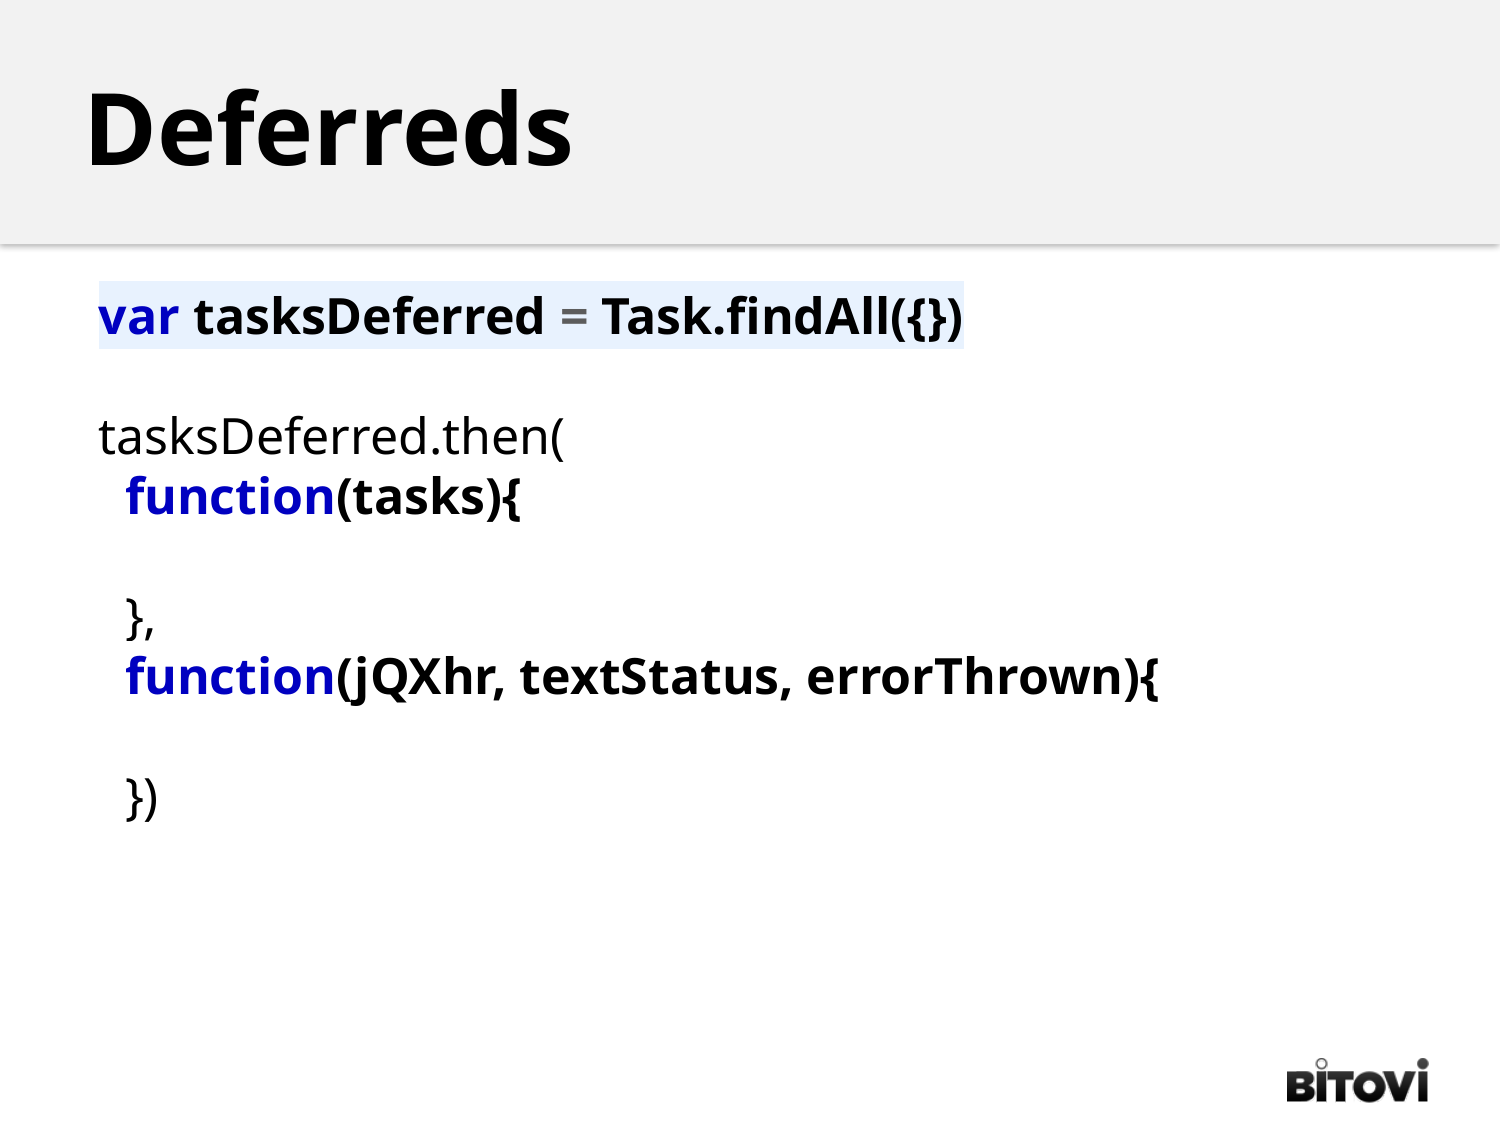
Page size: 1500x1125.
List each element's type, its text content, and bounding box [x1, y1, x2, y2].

picture [1287, 1058, 1429, 1104]
text_box Deferreds [69, 57, 1442, 183]
text_box [0, 0, 1500, 245]
text_box var tasksDeferred = Task.findAll({}) tasksDeferred.then( function(tasks){ }, function(jQXhr, textStatus, errorThrown){ }) [85, 278, 1423, 970]
